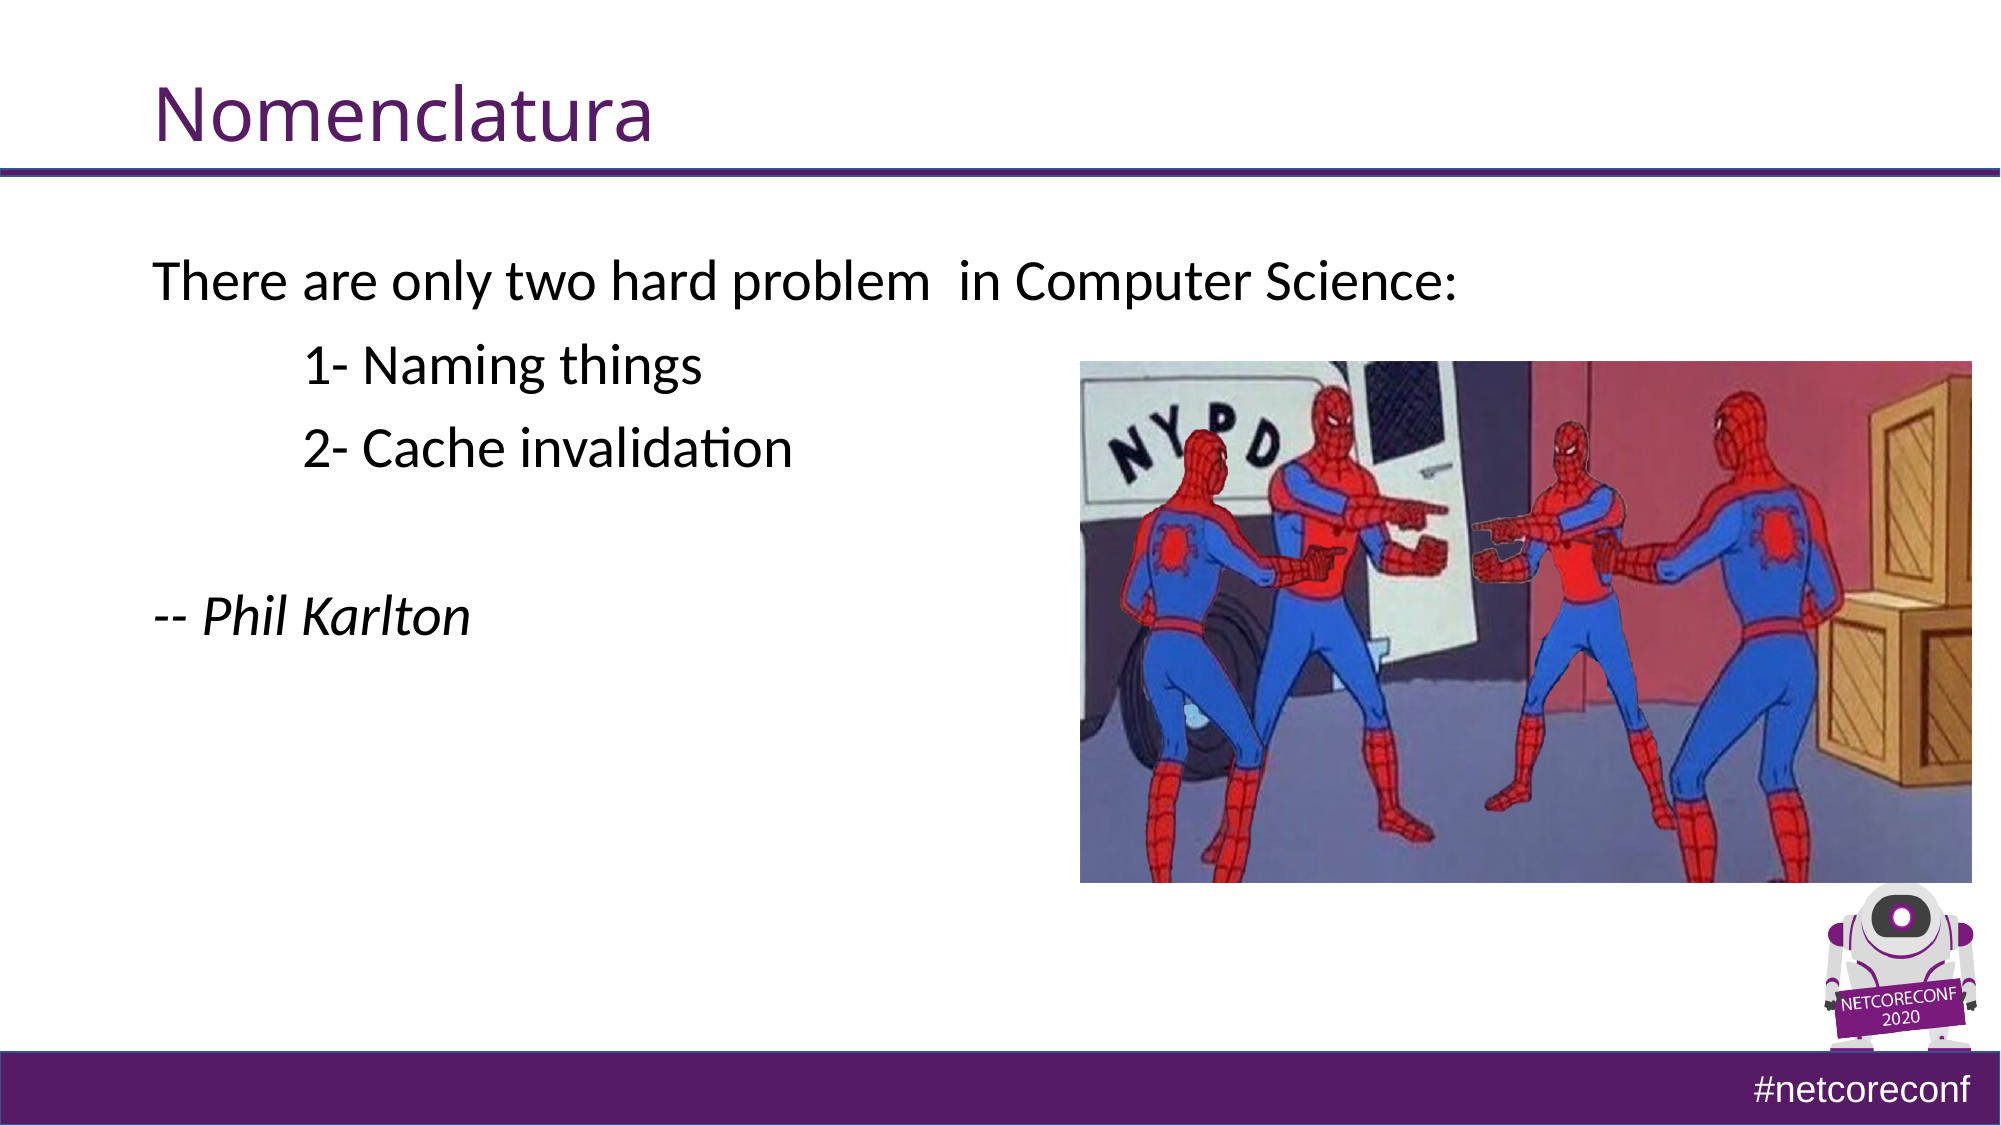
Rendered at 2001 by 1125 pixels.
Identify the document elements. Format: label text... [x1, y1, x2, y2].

title Nomenclatura [137, 20, 1863, 213]
picture [1080, 361, 1977, 1051]
list There are only two hard problem in Computer Science: 1- Naming things 2- Cache invalidation -- Phil Karlton [137, 242, 1863, 957]
